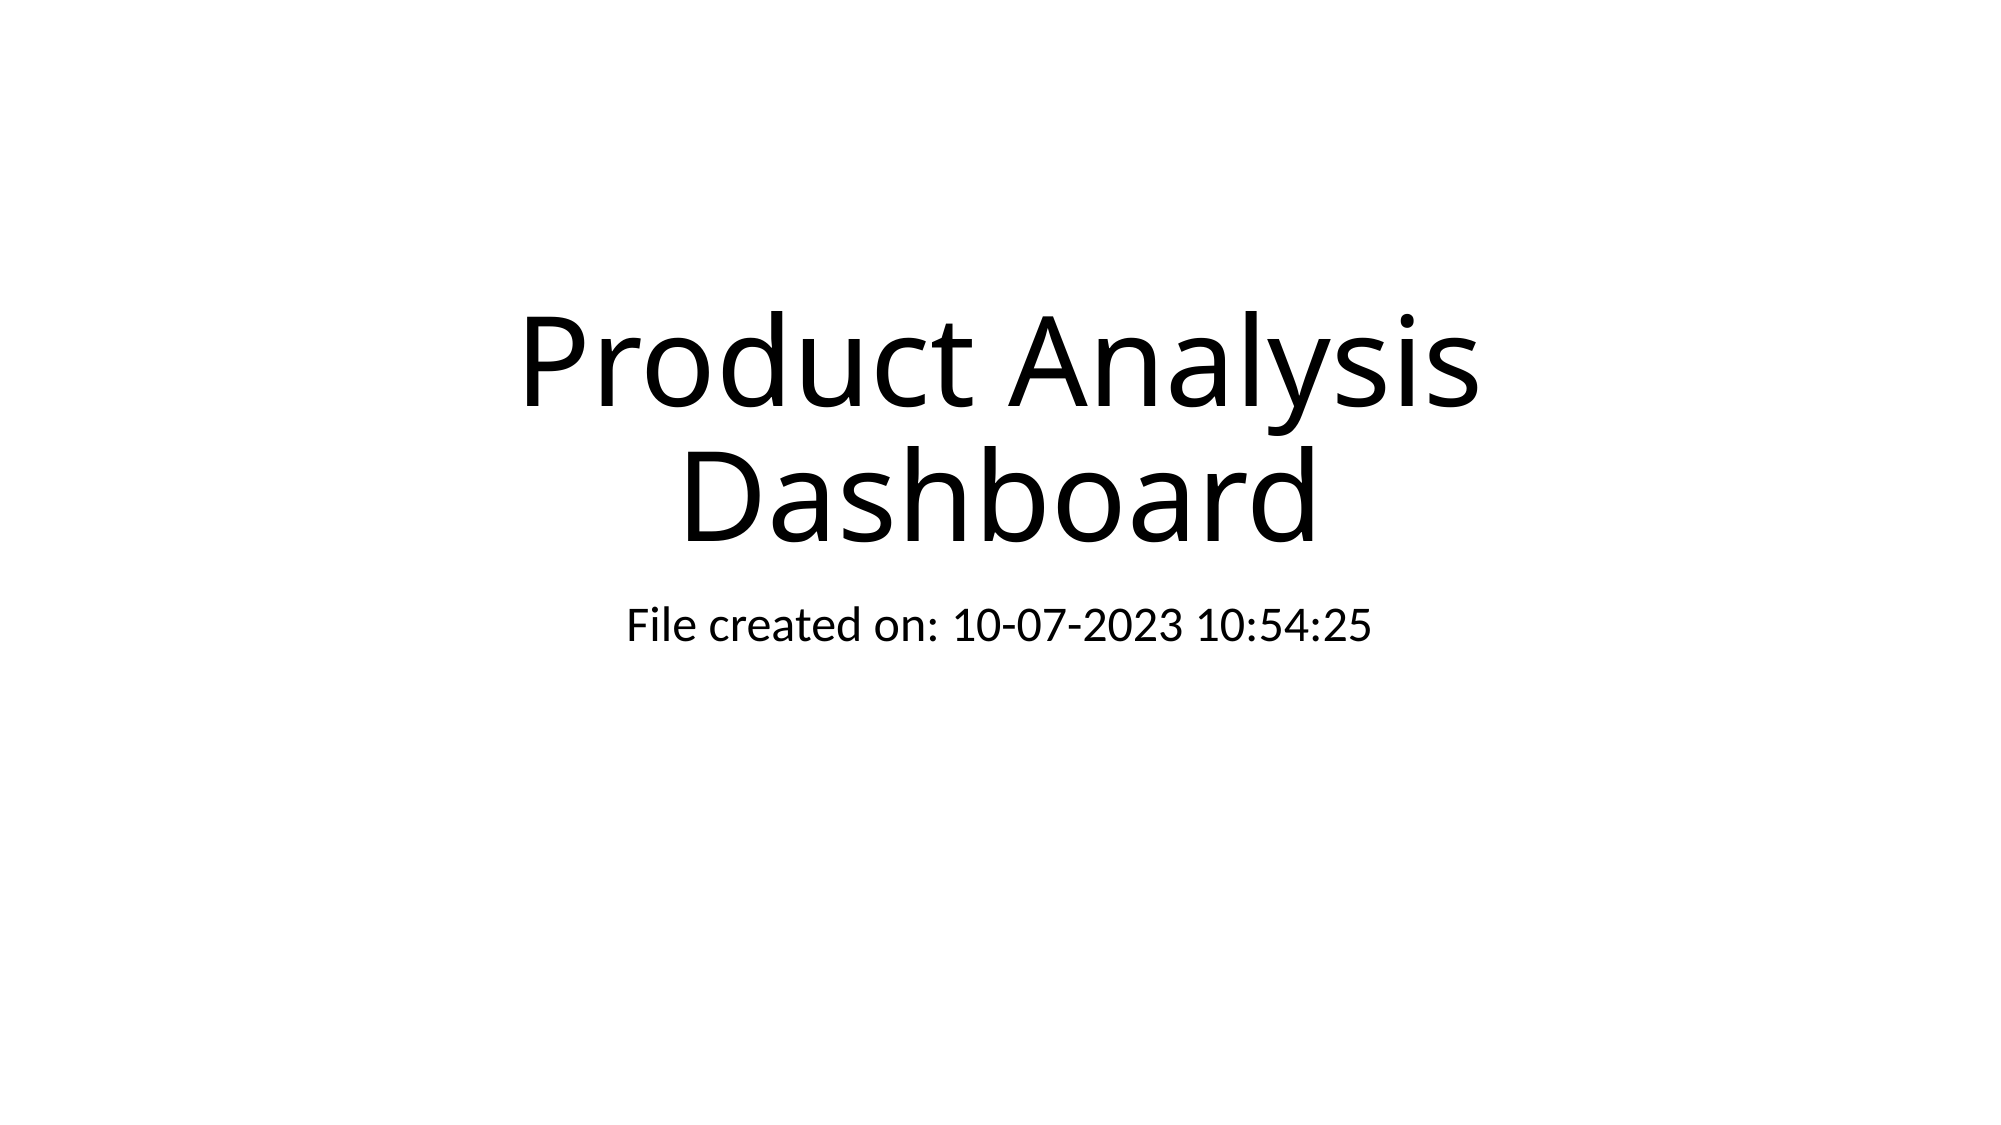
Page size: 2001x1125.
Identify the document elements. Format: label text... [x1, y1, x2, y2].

title Product Analysis Dashboard [249, 184, 1750, 576]
subtitle File created on: 10-07-2023 10:54:25 [249, 590, 1750, 863]
